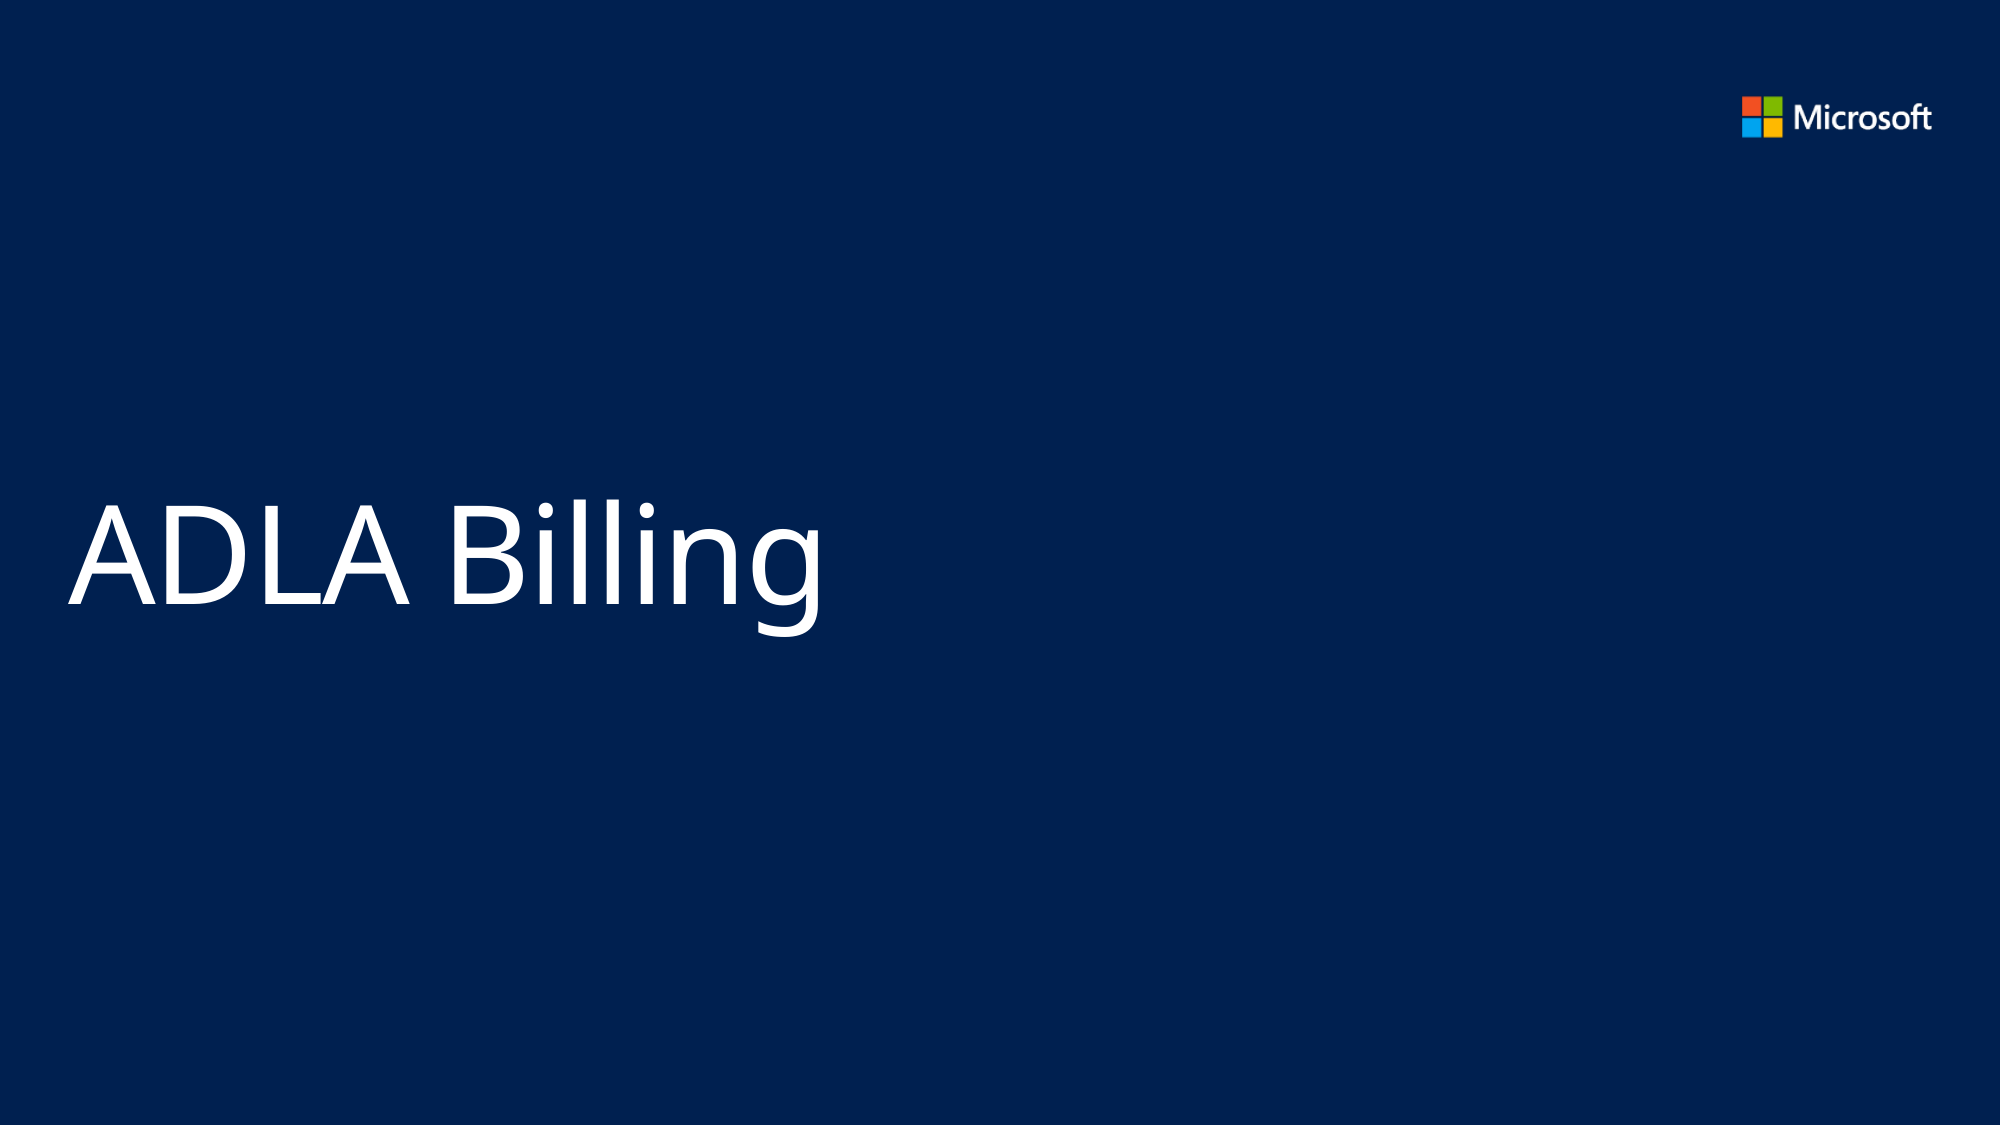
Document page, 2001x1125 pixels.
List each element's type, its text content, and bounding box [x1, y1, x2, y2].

title ADLA Billing [44, 470, 1956, 655]
picture [1738, 95, 1934, 140]
